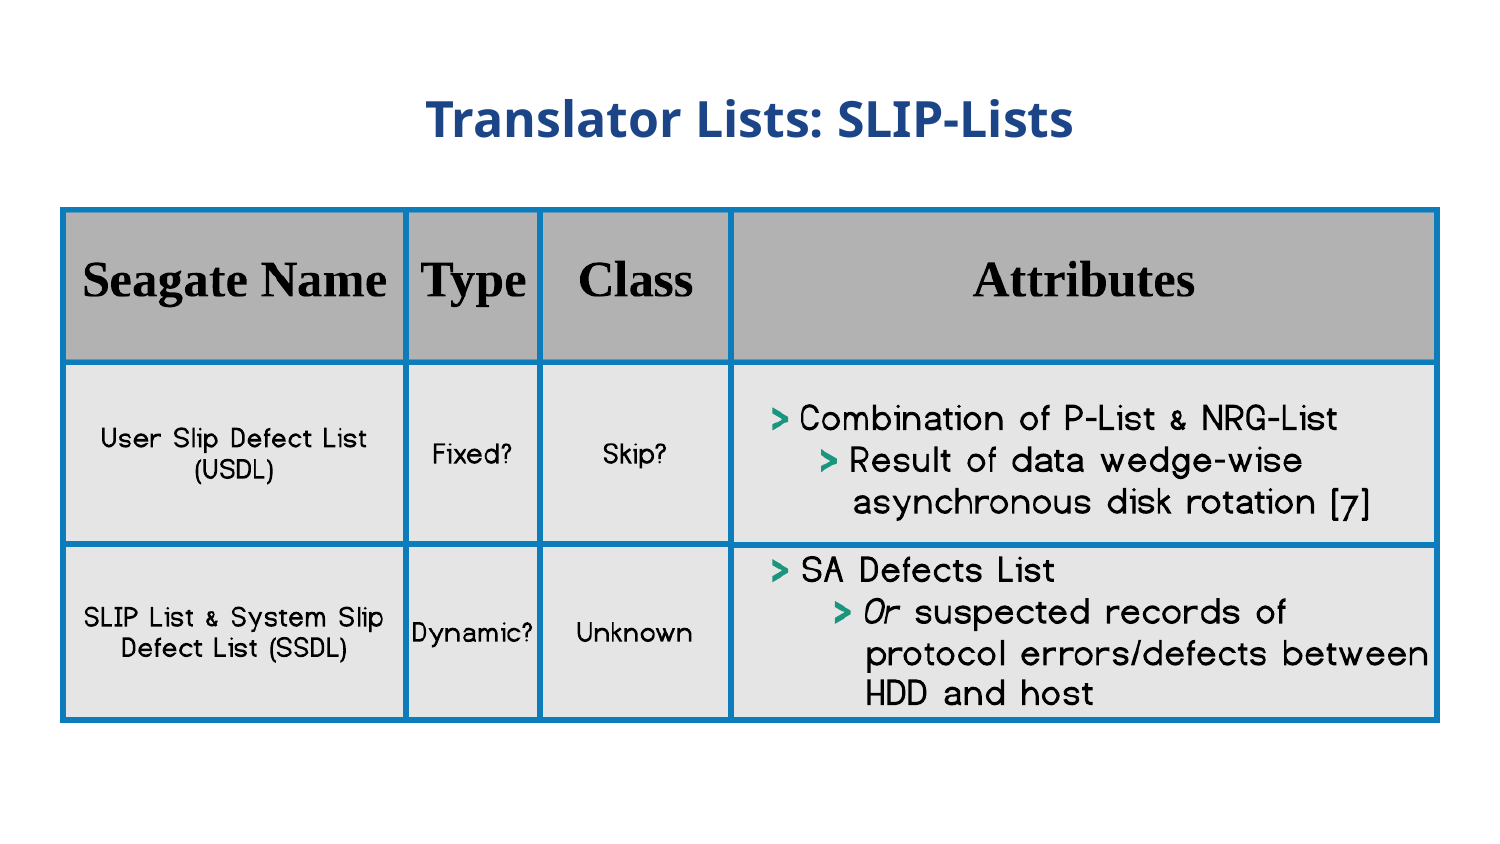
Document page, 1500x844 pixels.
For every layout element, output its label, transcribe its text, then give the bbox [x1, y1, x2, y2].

picture [24, 170, 1476, 758]
title Translator Lists: SLIP-Lists [51, 72, 1449, 147]
